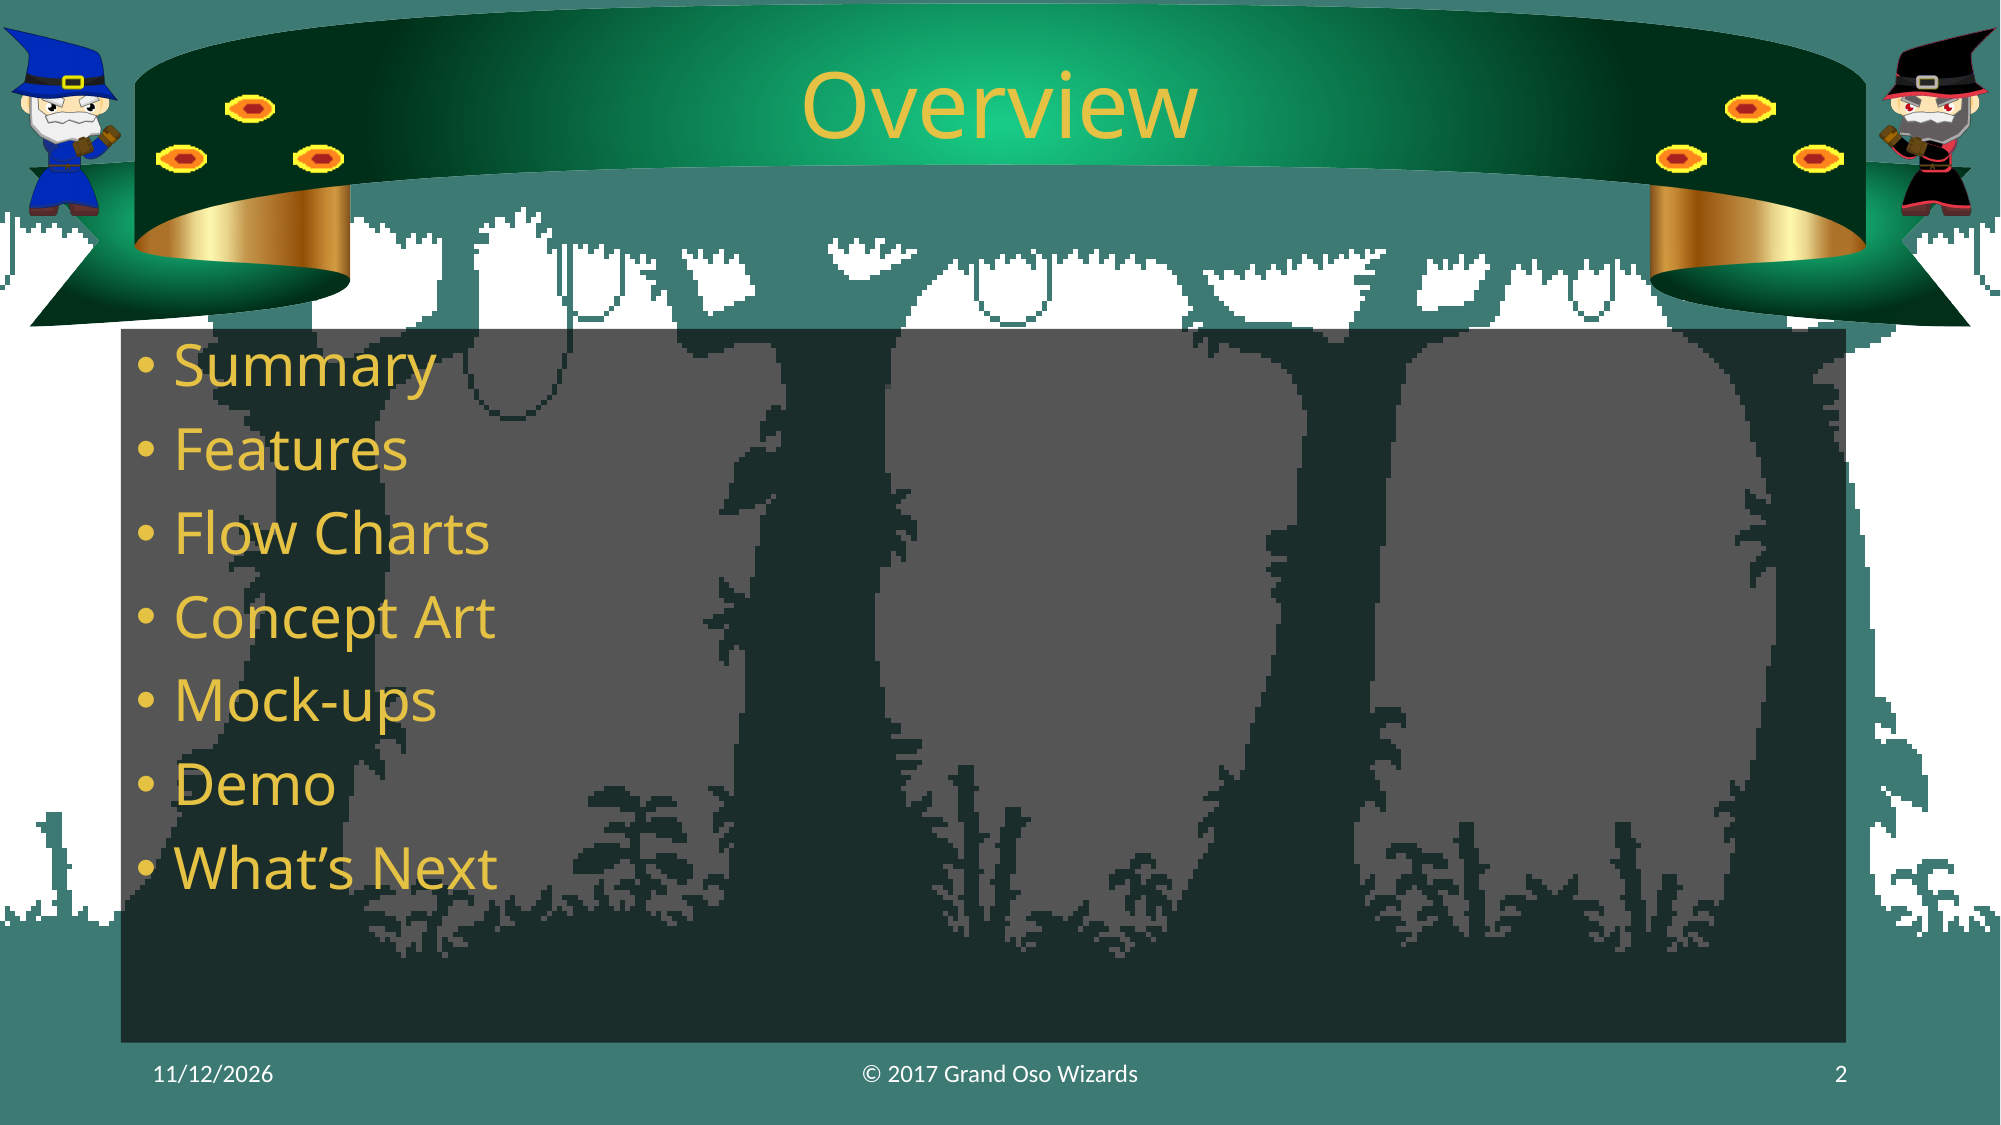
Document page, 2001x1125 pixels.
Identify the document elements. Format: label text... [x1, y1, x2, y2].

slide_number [137, 1042, 588, 1103]
picture [0, 0, 2001, 1125]
list Summary Features Flow Charts Concept Art Mock-ups Demo What’s Next [120, 328, 1846, 1043]
title Overview [137, 0, 1863, 218]
slide_number 2 [1412, 1042, 1863, 1103]
footer © 2017 Grand Oso Wizards [662, 1042, 1338, 1103]
